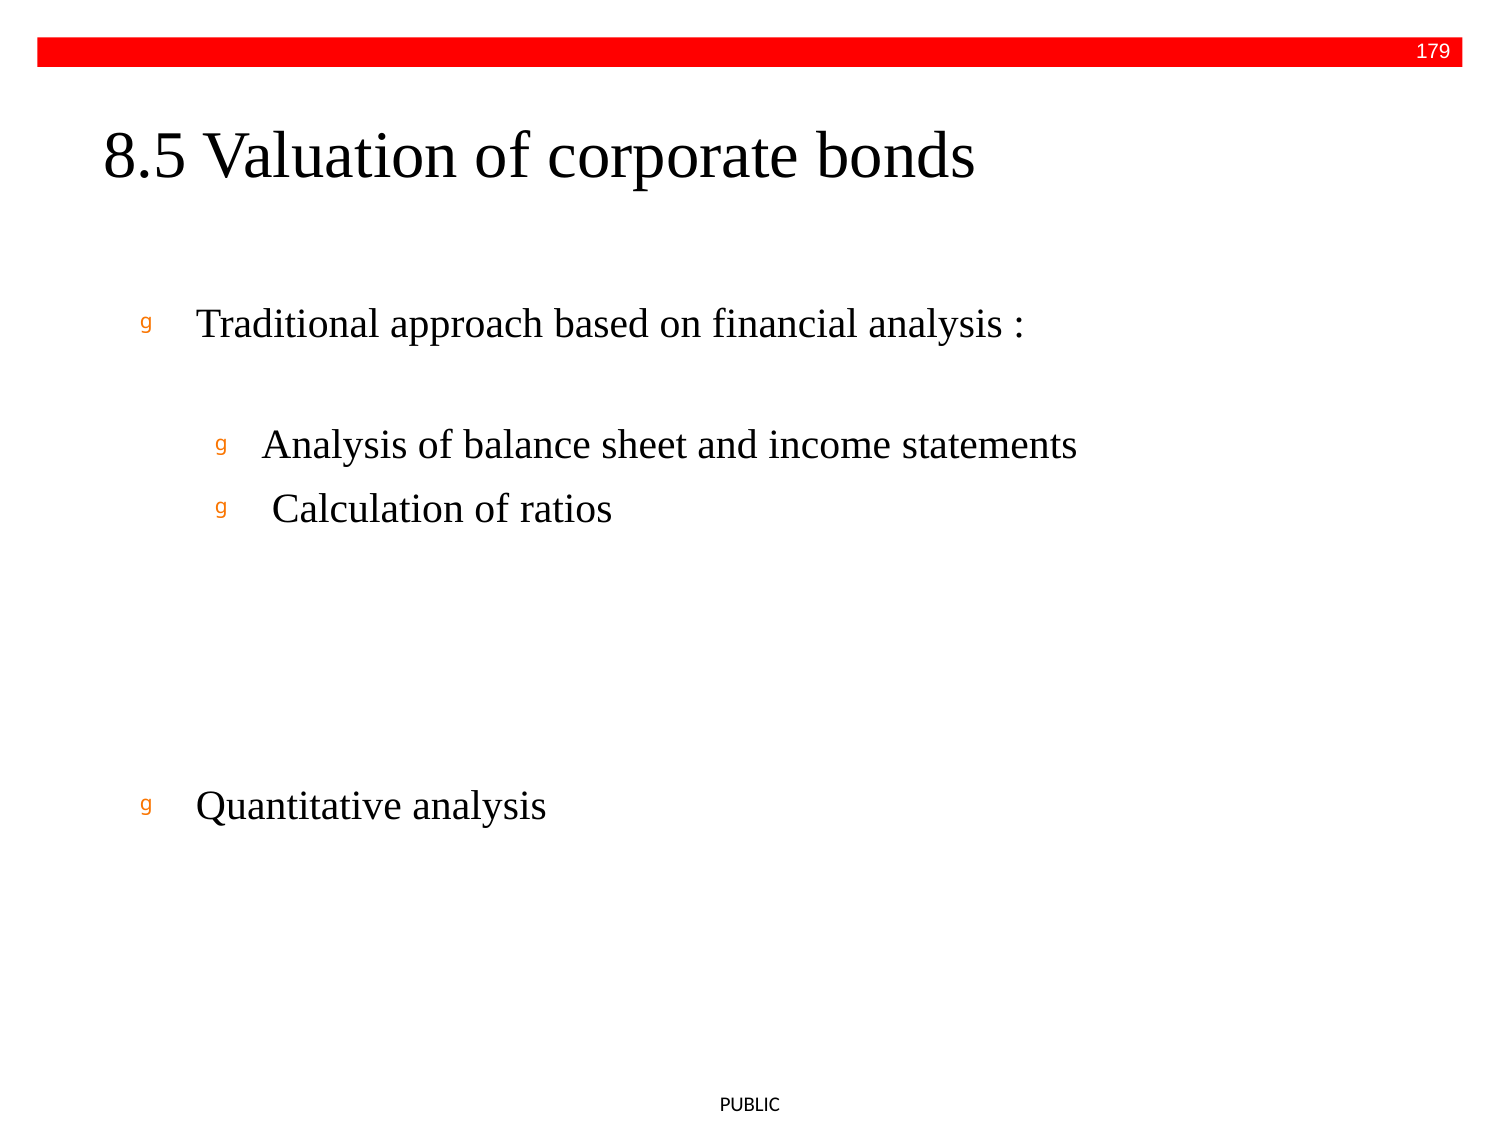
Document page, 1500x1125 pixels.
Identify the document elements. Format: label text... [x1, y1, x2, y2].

title 8.5 Valuation of corporate bonds [88, 78, 1364, 266]
list Traditional approach based on financial analysis : Analysis of balance sheet and income statements Calculation of ratios Quantitative analysis [125, 200, 1400, 875]
footer [512, 1042, 988, 1103]
